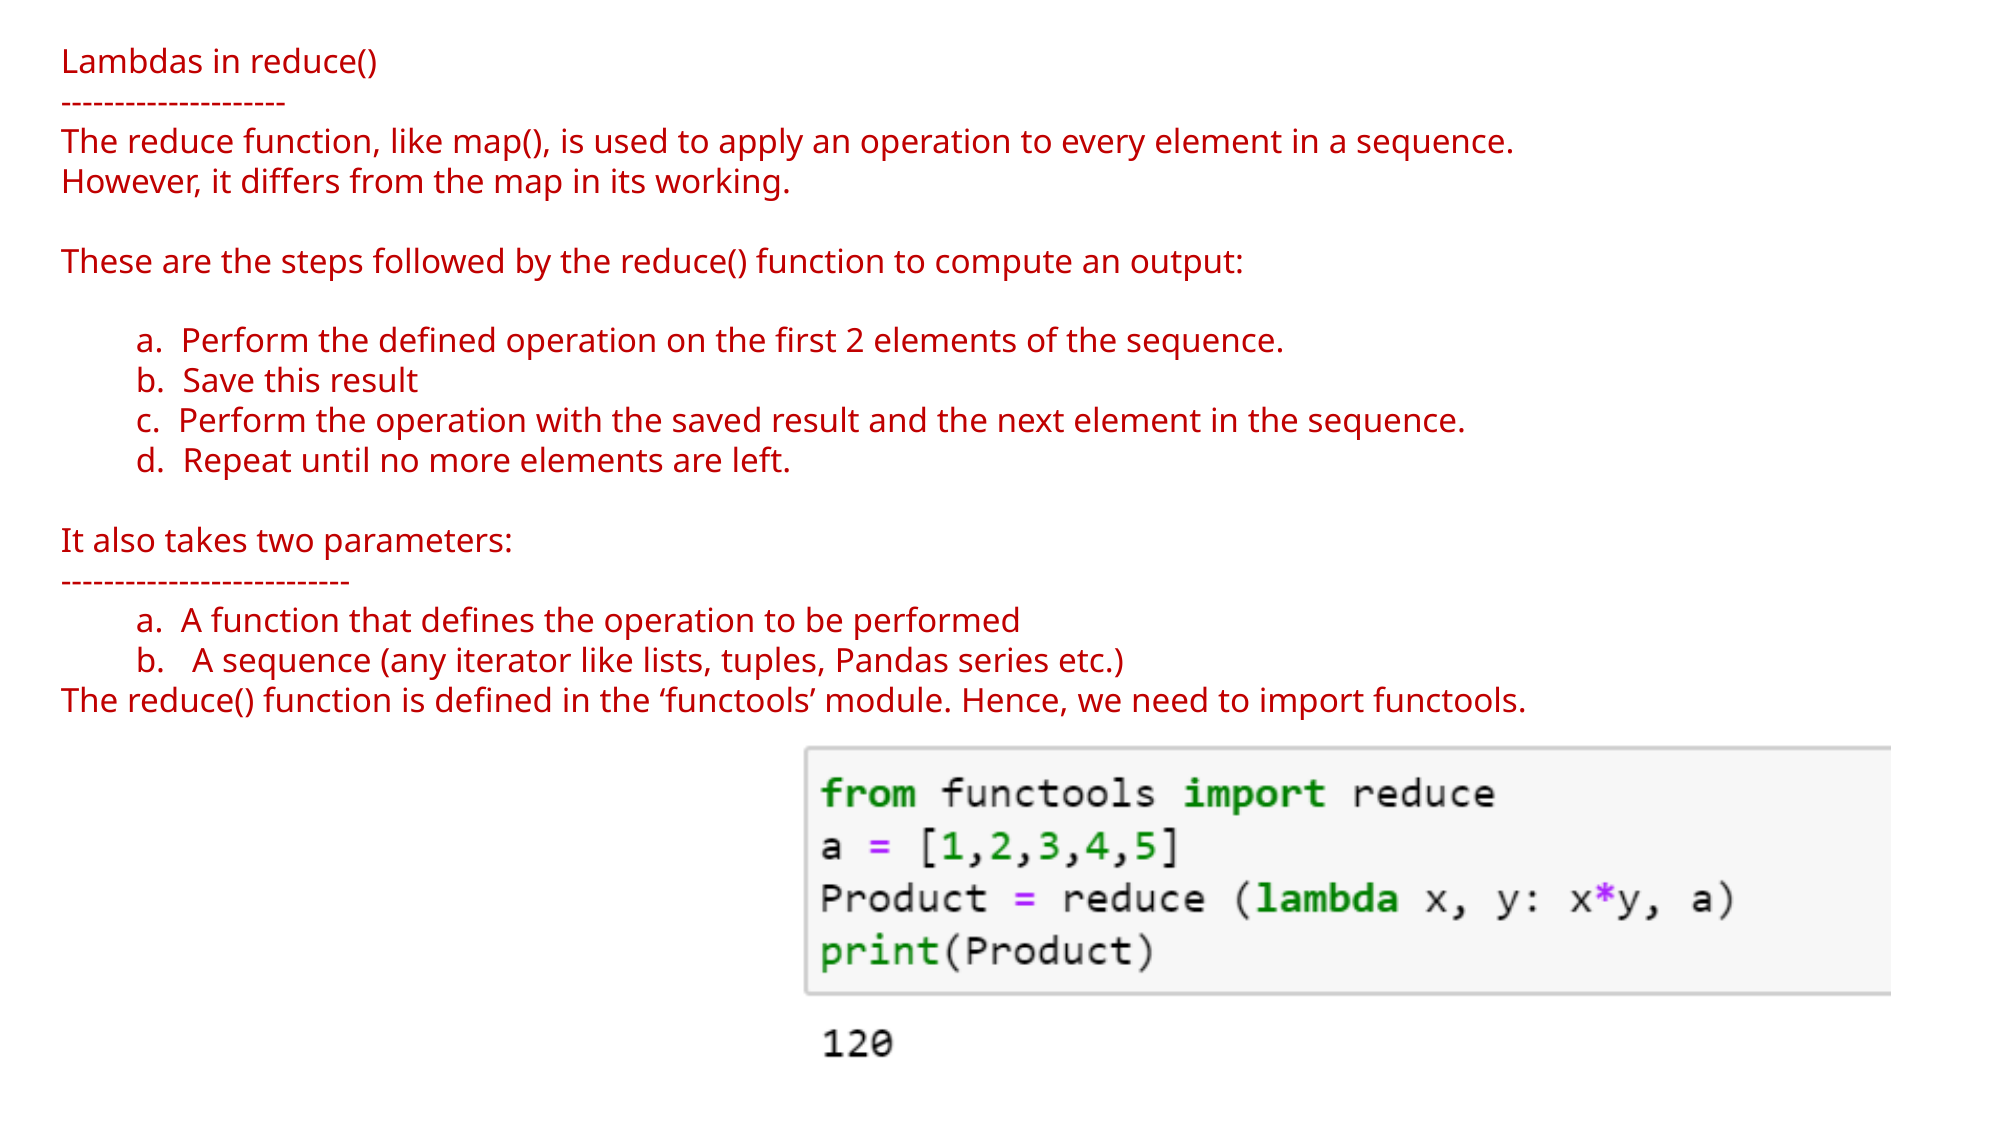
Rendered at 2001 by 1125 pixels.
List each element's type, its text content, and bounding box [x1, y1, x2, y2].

text_box Lambdas in reduce() --------------------- The reduce function, like map(), is used to apply an operation to every element in a sequence. However, it differs from the map in its working. These are the steps followed by the reduce() function to compute an output: a. Perform the defined operation on the first 2 elements of the sequence. b. Save this result c. Perform the operation with the saved result and the next element in the sequence. d. Repeat until no more elements are left. It also takes two parameters: --------------------------- a. A function that defines the operation to be performed A sequence (any iterator like lists, tuples, Pandas series etc.) The reduce() function is defined in the ‘functools’ module. Hence, we need to import functools. [46, 32, 1545, 767]
picture [796, 738, 1891, 1093]
